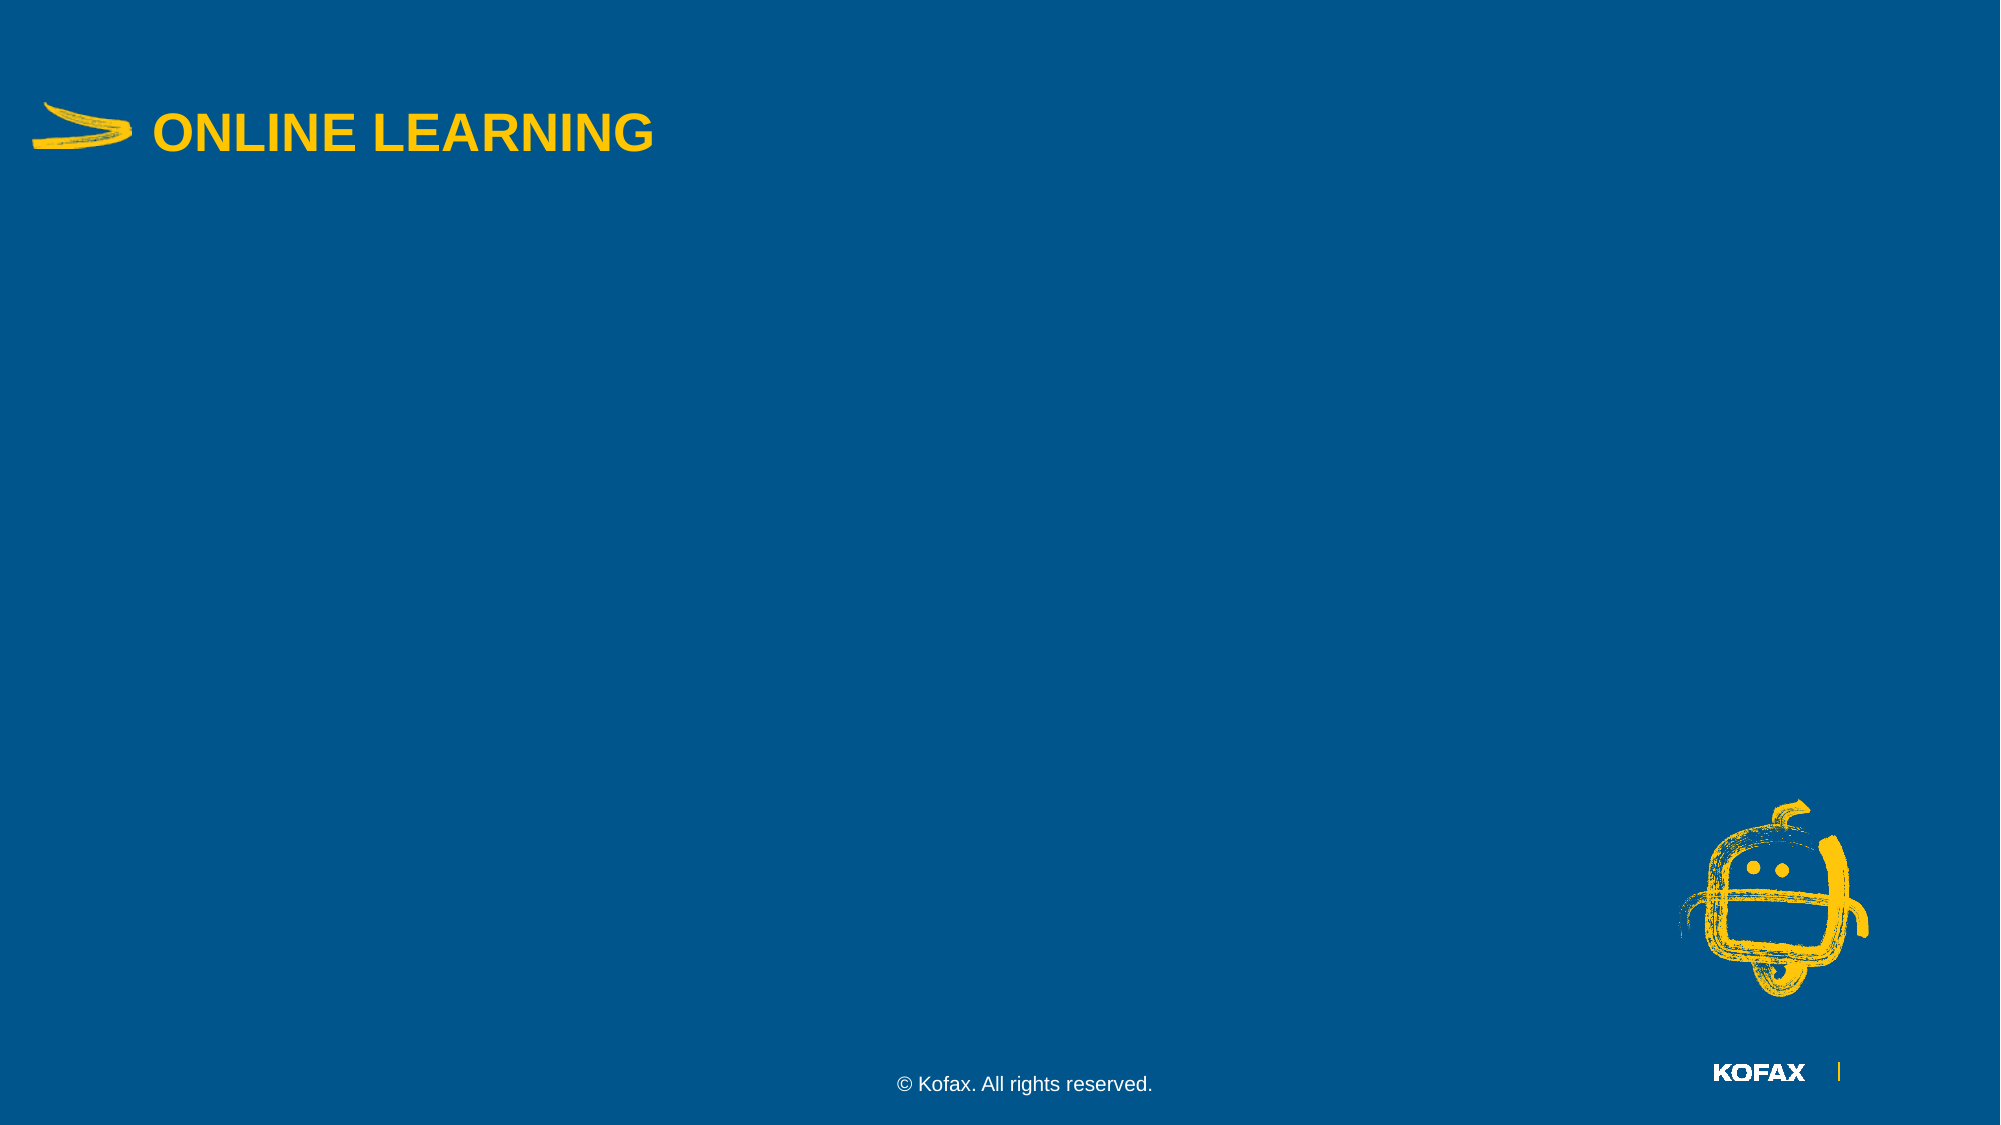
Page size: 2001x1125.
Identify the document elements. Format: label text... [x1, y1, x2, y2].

picture [1714, 1064, 1805, 1081]
picture [32, 102, 132, 149]
title Online Learning [137, 97, 1914, 221]
picture [1678, 798, 1869, 997]
